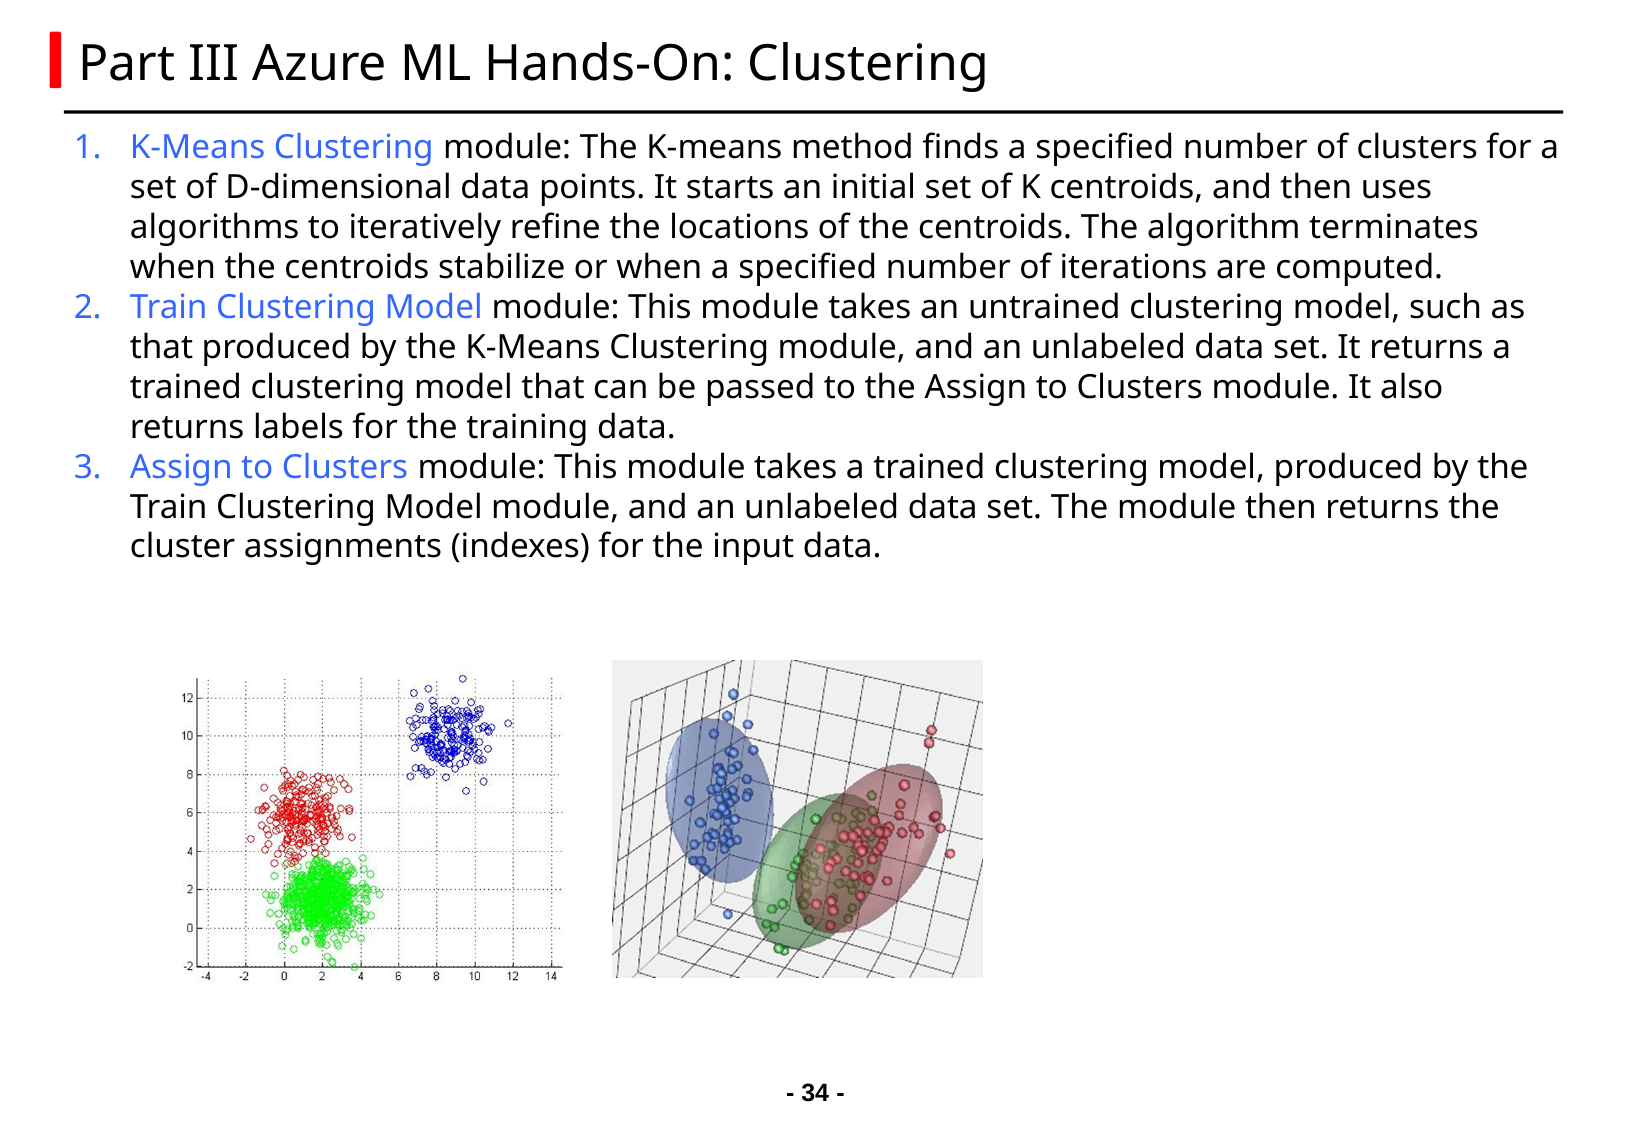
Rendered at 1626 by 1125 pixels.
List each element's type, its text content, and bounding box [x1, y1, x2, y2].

text_box K-Means Clustering module: The K-means method finds a specified number of clusters for a set of D-dimensional data points. It starts an initial set of K centroids, and then uses algorithms to iteratively refine the locations of the centroids. The algorithm terminates when the centroids stabilize or when a specified number of iterations are computed. Train Clustering Model module: This module takes an untrained clustering model, such as that produced by the K-Means Clustering module, and an unlabeled data set. It returns a trained clustering model that can be passed to the Assign to Clusters module. It also returns labels for the training data. Assign to Clusters module: This module takes a trained clustering model, produced by the Train Clustering Model module, and an unlabeled data set. The module then returns the cluster assignments (indexes) for the input data. [58, 118, 1577, 572]
picture [135, 651, 983, 1005]
title Part III Azure ML Hands-On: Clustering [63, 12, 1310, 98]
slide_number - 33 - [577, 1078, 1054, 1105]
